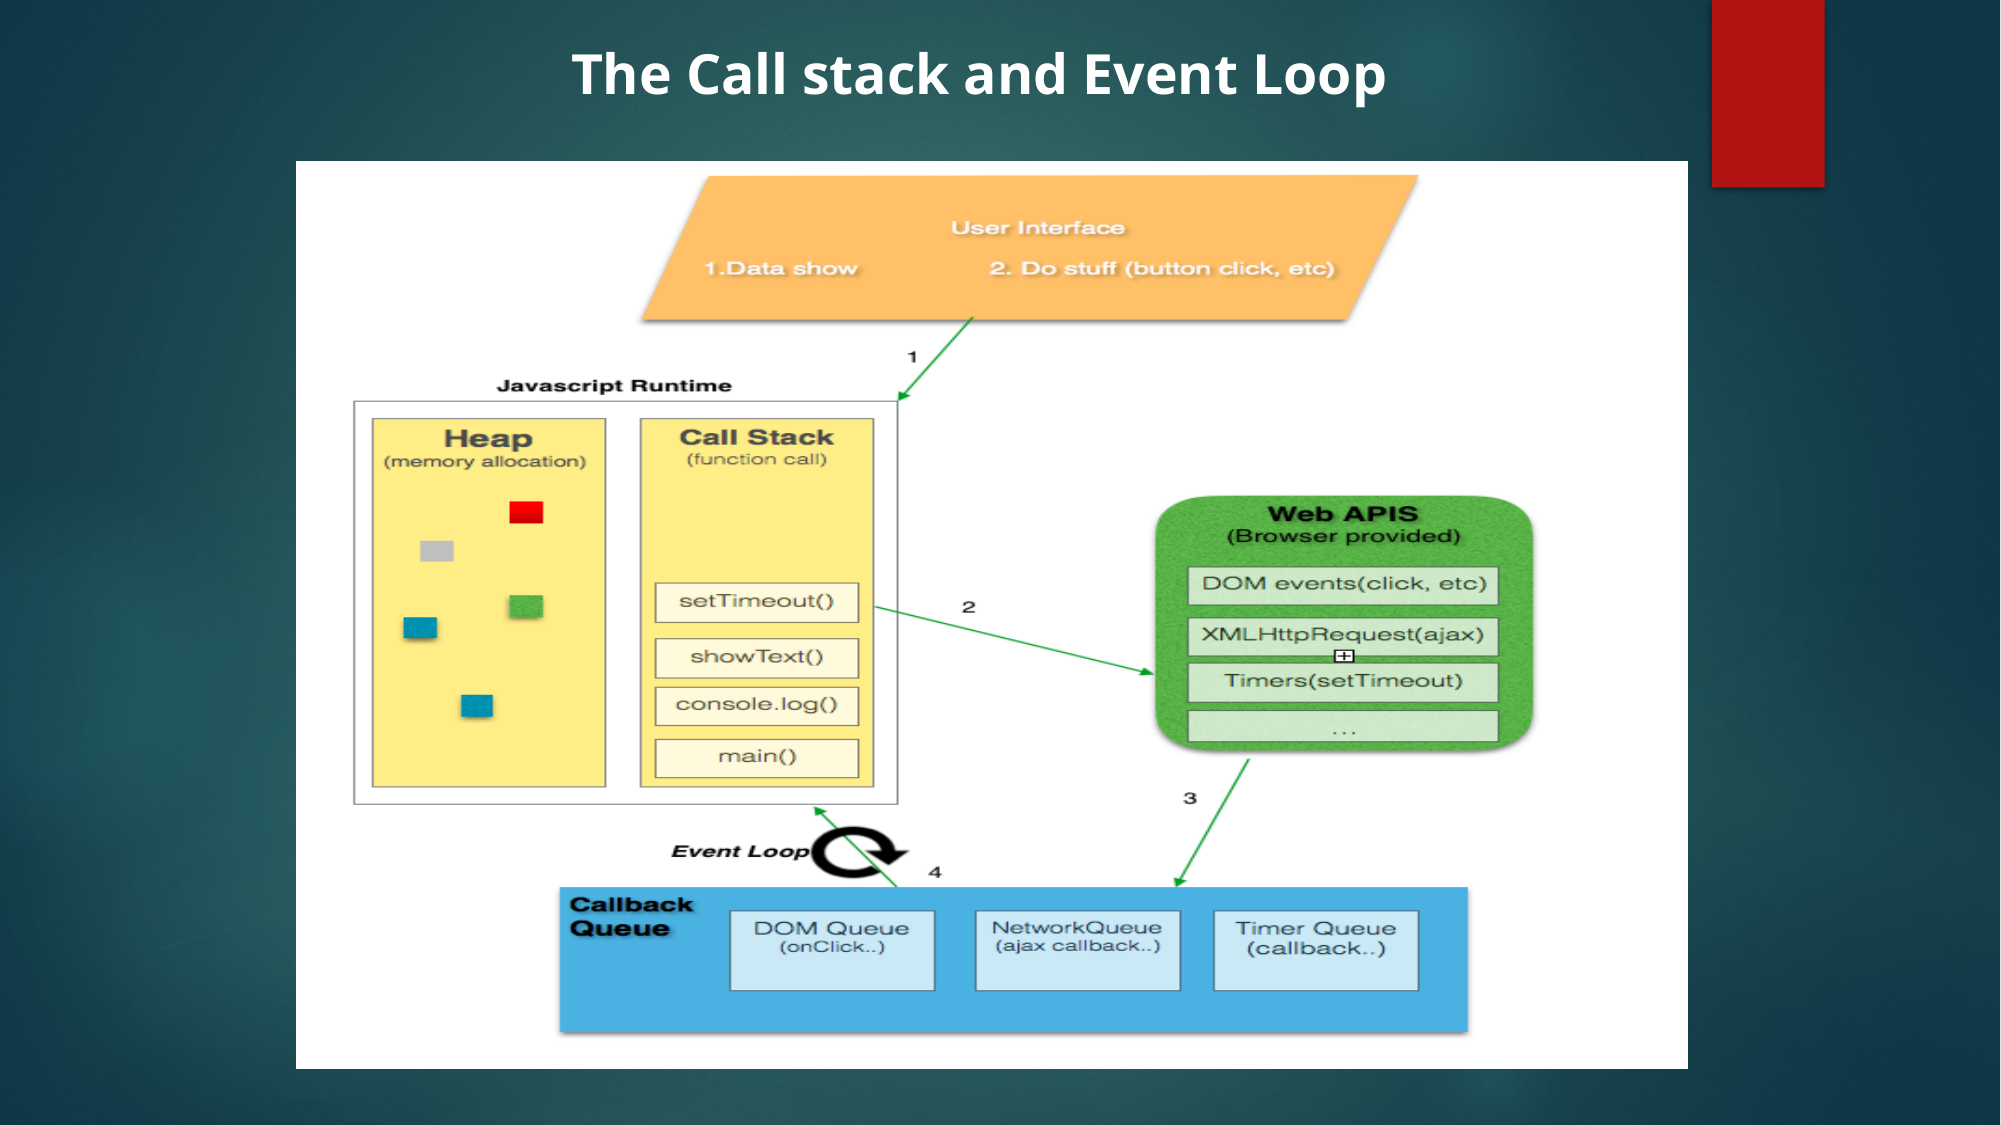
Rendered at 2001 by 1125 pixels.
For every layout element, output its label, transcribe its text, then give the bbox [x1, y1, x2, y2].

picture [0, 0, 1688, 1125]
text_box The Call stack and Event Loop [556, 39, 1432, 129]
